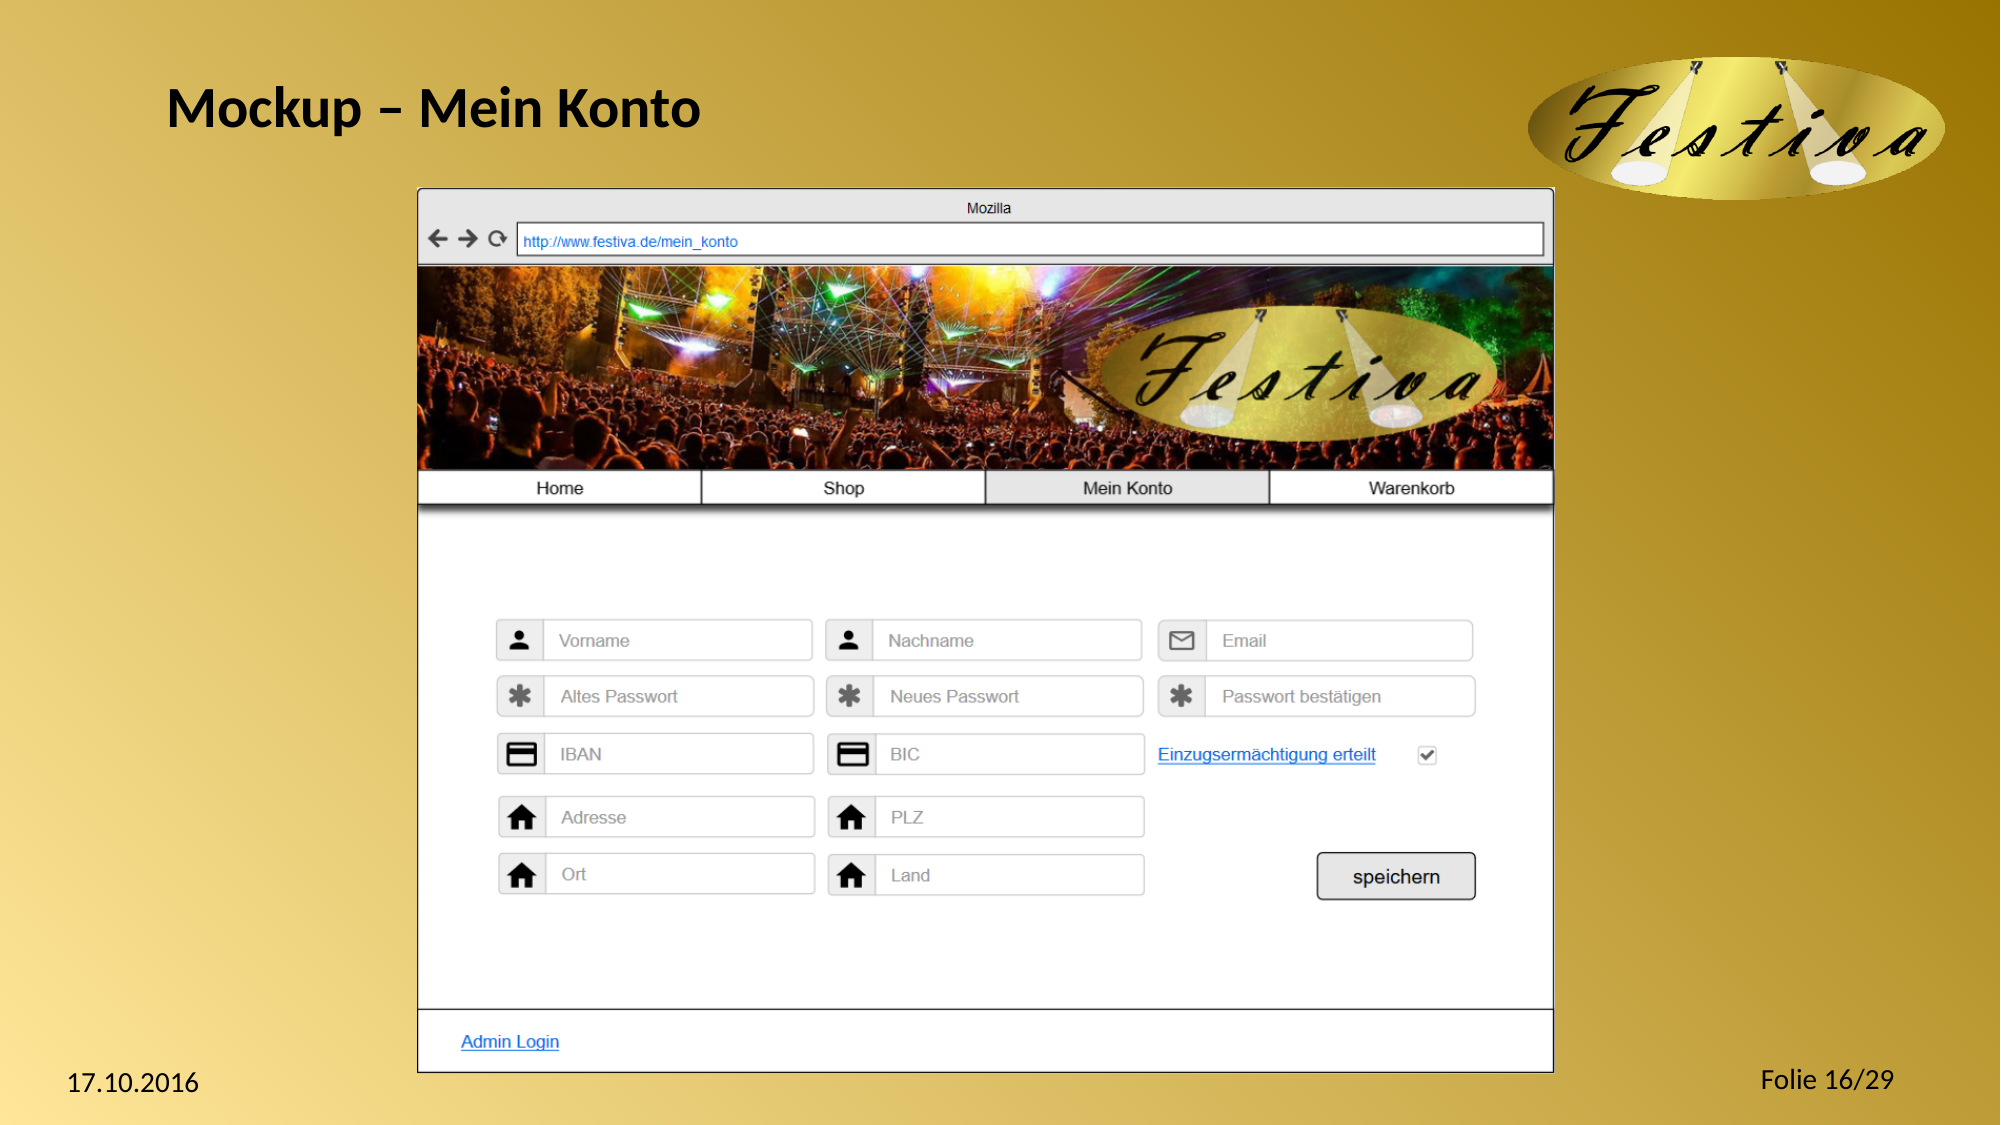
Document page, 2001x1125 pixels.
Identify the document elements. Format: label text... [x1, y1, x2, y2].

picture [417, 49, 1958, 1074]
text_box Mockup – Mein Konto [151, 62, 1256, 147]
